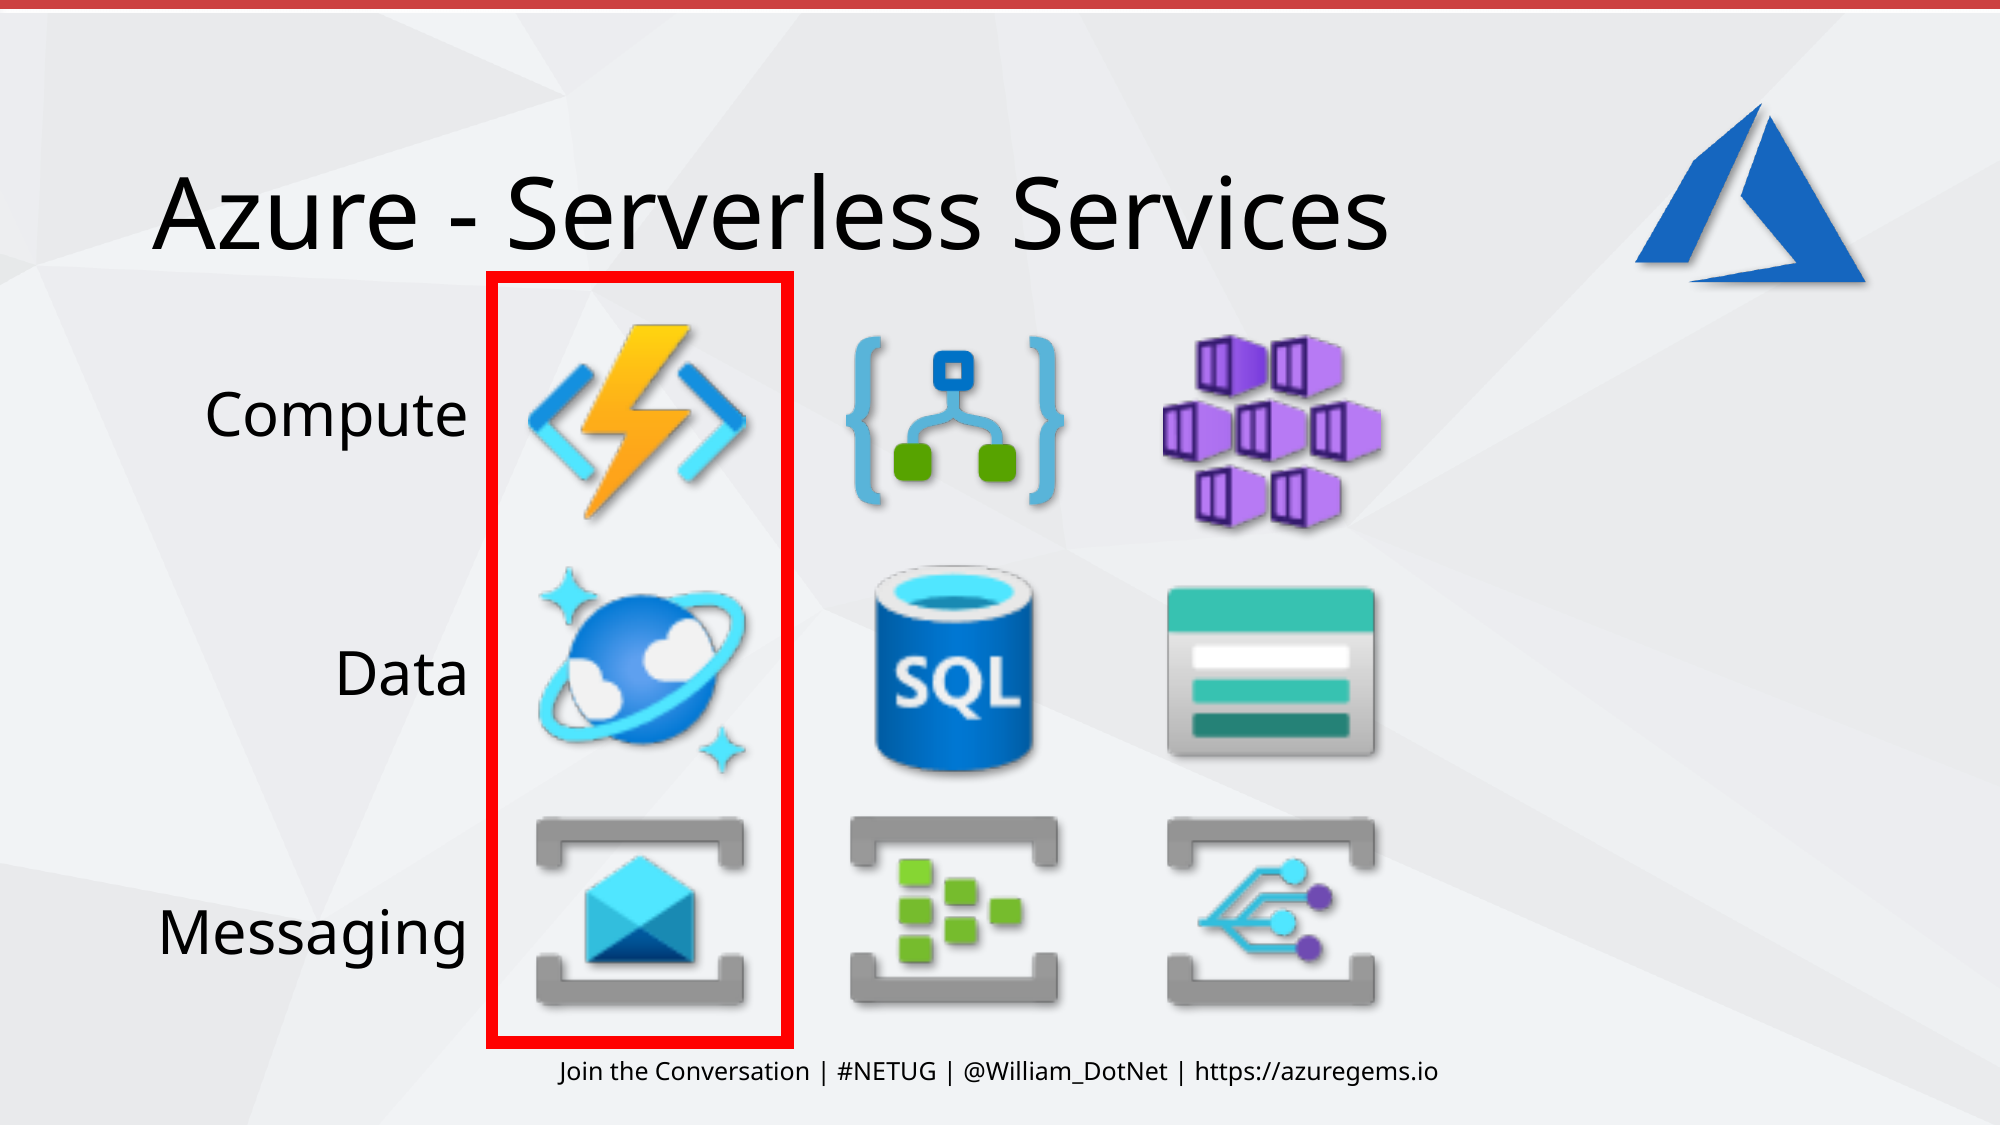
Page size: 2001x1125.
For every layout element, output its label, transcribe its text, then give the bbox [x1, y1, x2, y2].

picture [528, 314, 746, 532]
text_box [0, 13, 2000, 1125]
picture [846, 561, 1064, 778]
picture [846, 800, 1064, 1018]
picture [1163, 324, 1381, 541]
title Azure - Serverless Services [123, 60, 1877, 278]
list Compute Data Messaging [120, 331, 491, 1014]
picture [846, 312, 1064, 529]
picture [534, 562, 752, 780]
picture [1163, 563, 1381, 781]
footer Join the Conversation | #NETUG | @William_DotNet | https://azuregems.io [123, 1042, 1877, 1103]
picture [532, 803, 750, 1021]
picture [1566, 95, 1934, 289]
picture [1163, 803, 1381, 1021]
text_box [491, 276, 788, 1044]
